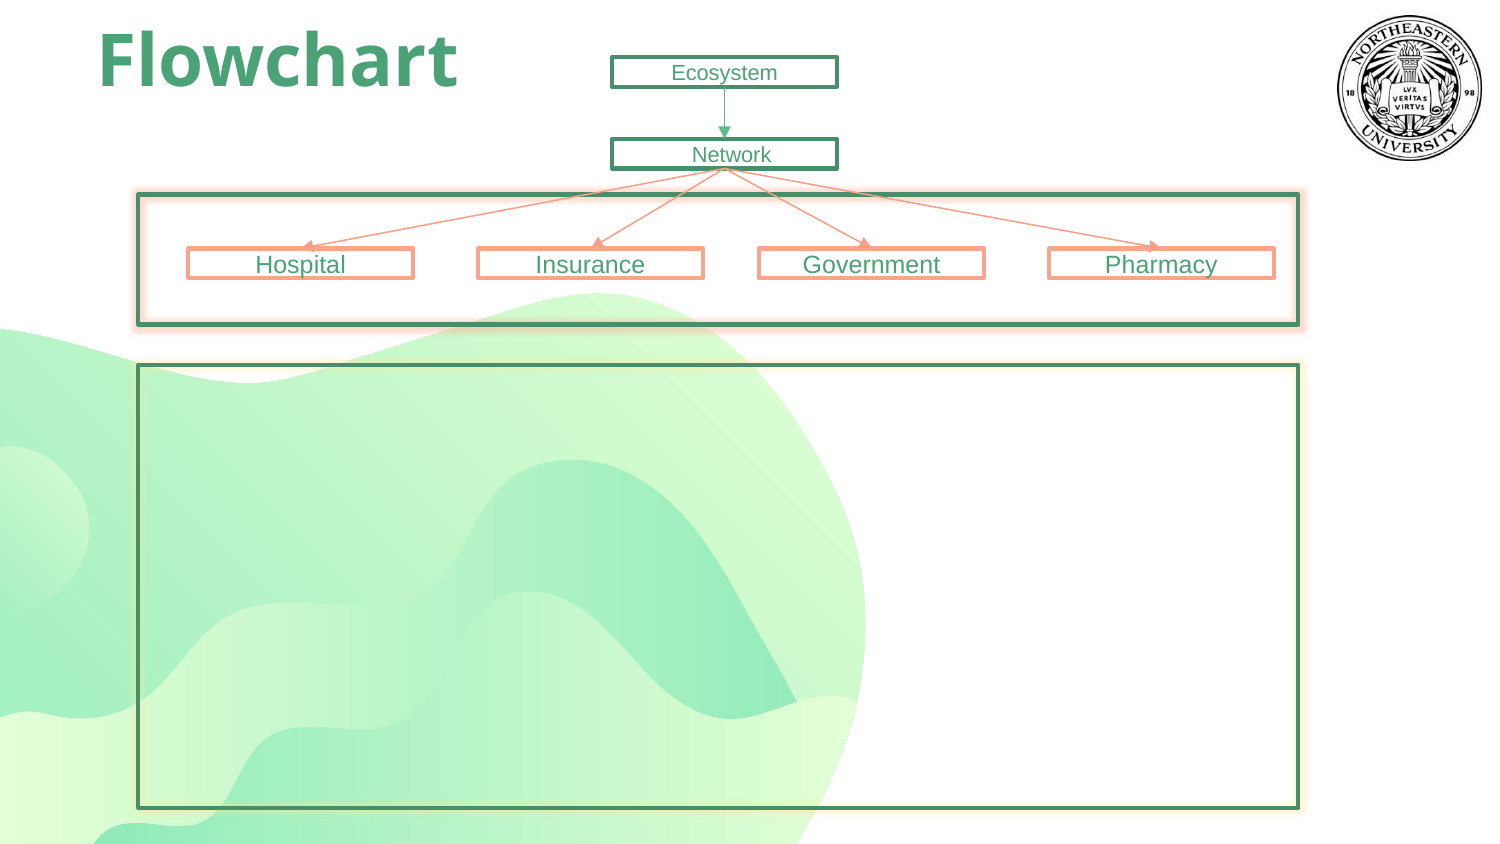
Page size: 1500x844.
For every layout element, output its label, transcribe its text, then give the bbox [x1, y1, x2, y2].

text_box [724, 168, 1162, 249]
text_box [590, 168, 721, 249]
picture [1336, 15, 1483, 161]
text_box [136, 192, 1300, 327]
text_box Ecosystem [610, 55, 839, 89]
text_box [136, 363, 1300, 810]
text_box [300, 168, 588, 249]
text_box ENetwork [610, 137, 839, 165]
text_box Flowchart [37, 31, 518, 84]
